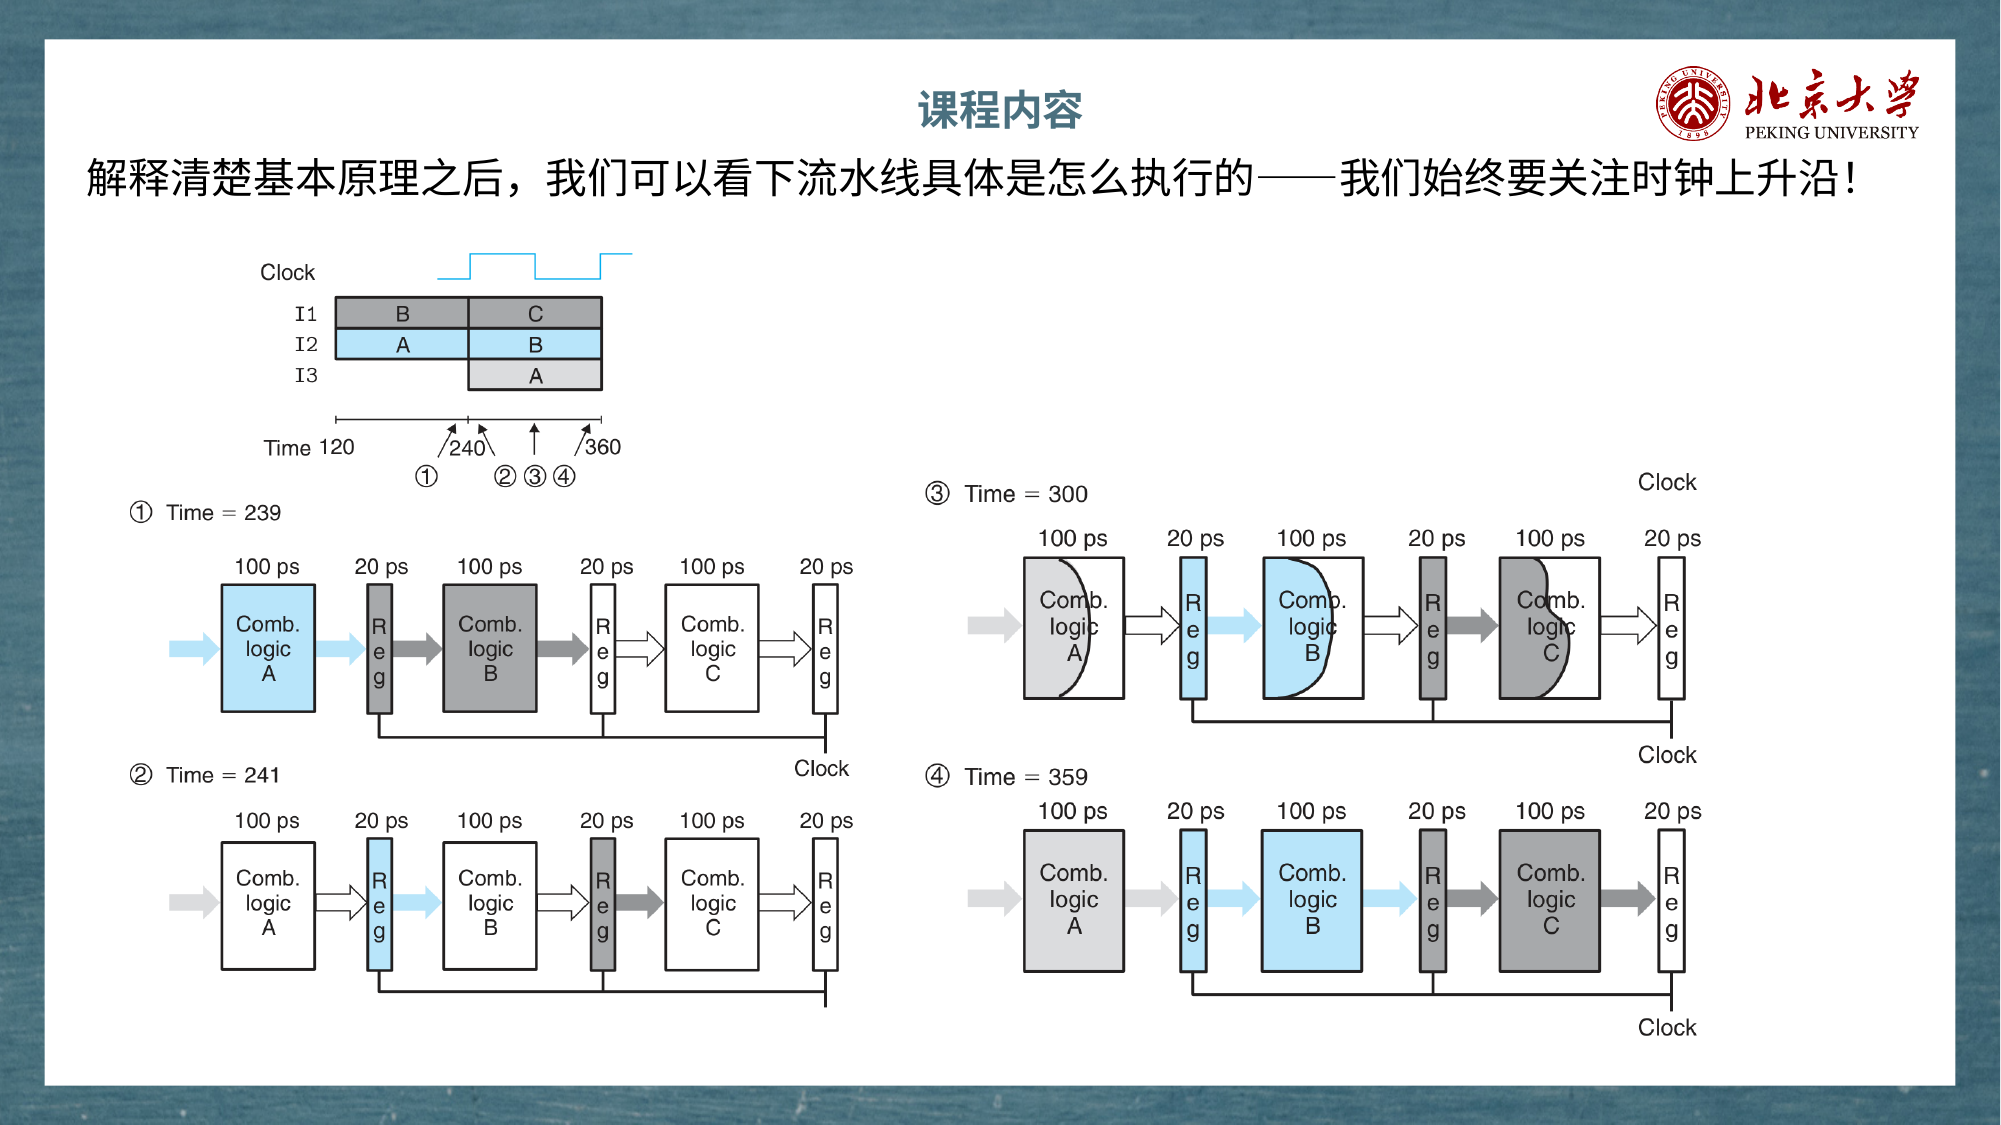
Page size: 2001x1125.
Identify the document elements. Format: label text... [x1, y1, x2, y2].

text_box [44, 38, 1956, 1087]
text_box 解释清楚基本原理之后，我们可以看下流水线具体是怎么执行的——我们始终要关注时钟上升沿！ [71, 144, 1930, 260]
picture [0, 0, 2001, 1125]
text_box 课程内容 [767, 76, 1235, 141]
